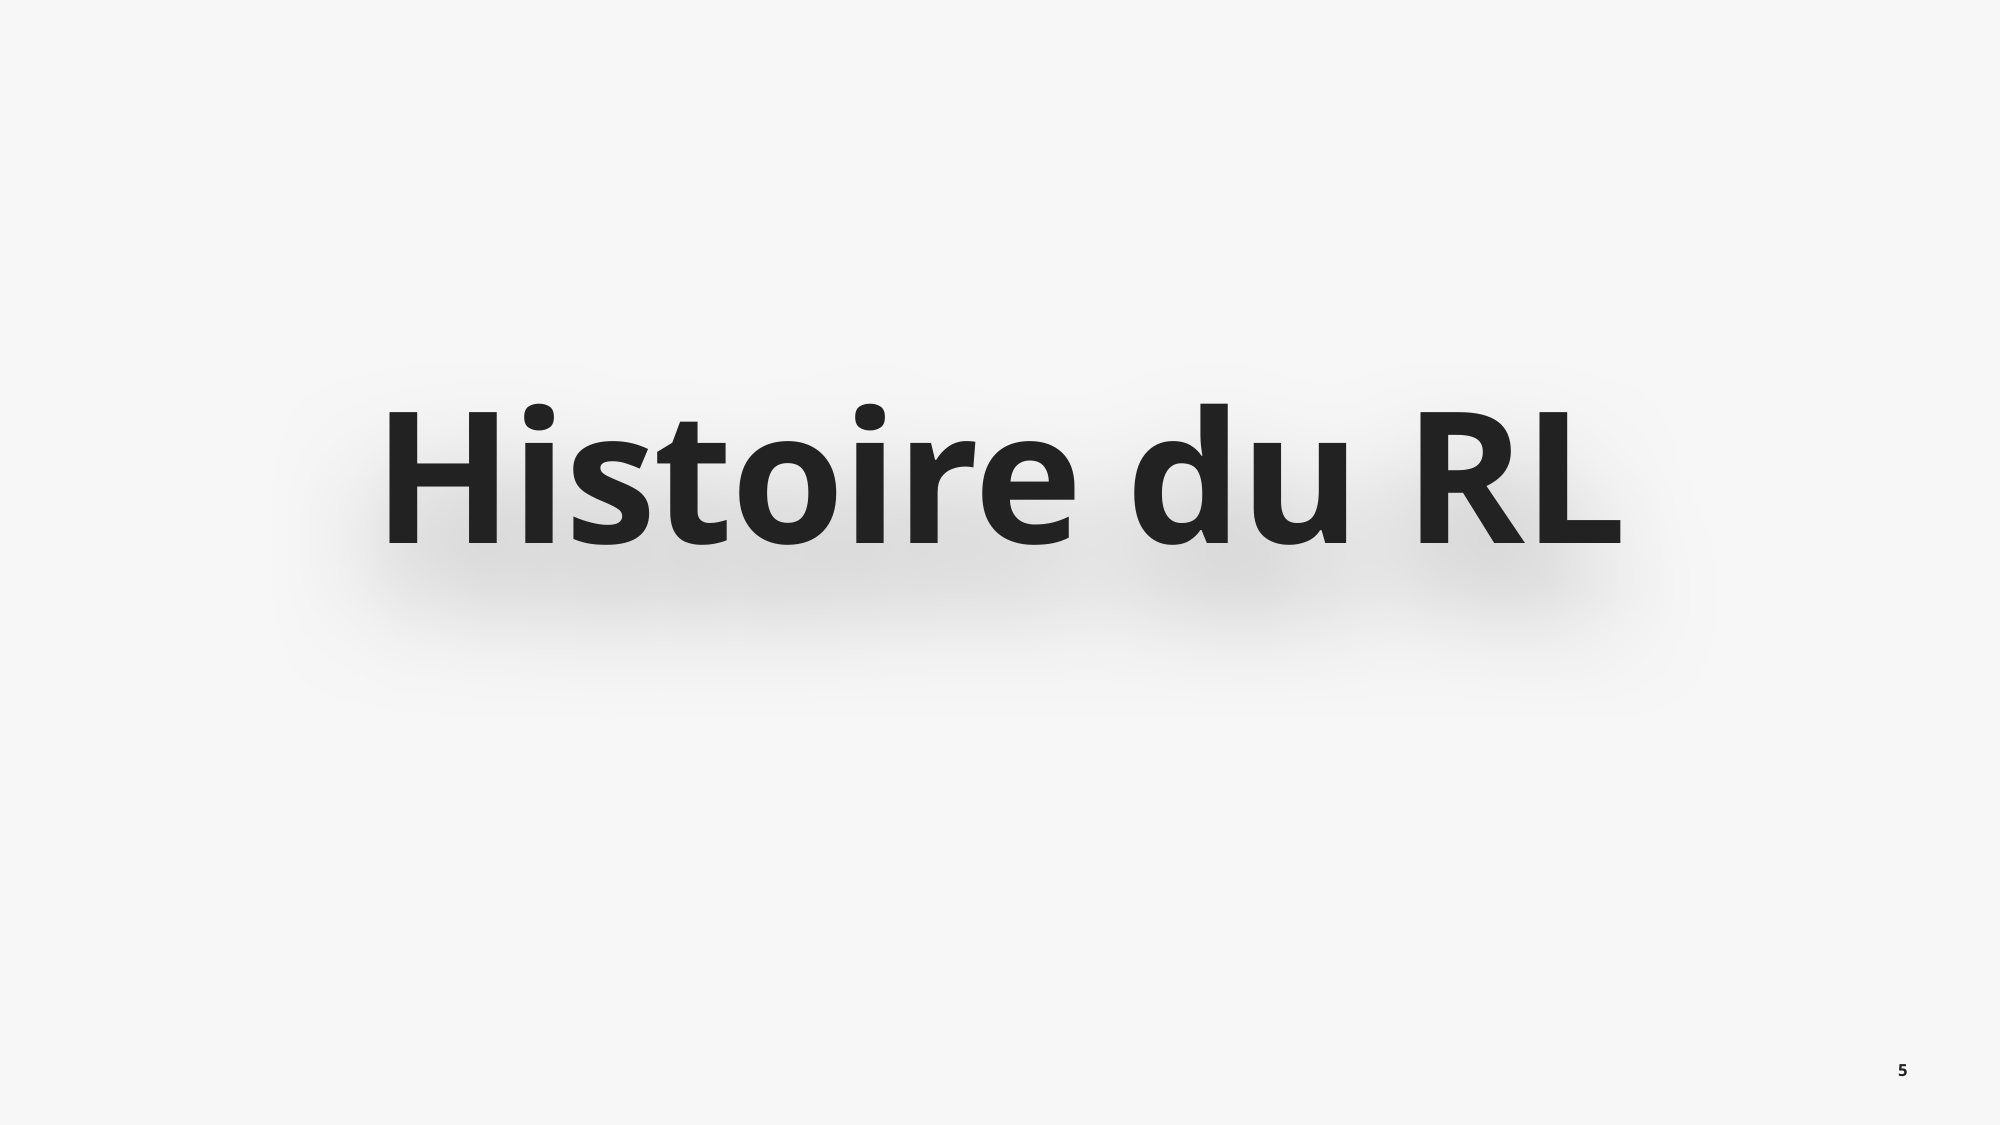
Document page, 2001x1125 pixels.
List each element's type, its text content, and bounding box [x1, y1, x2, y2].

title Histoire du RL [167, 371, 1833, 642]
